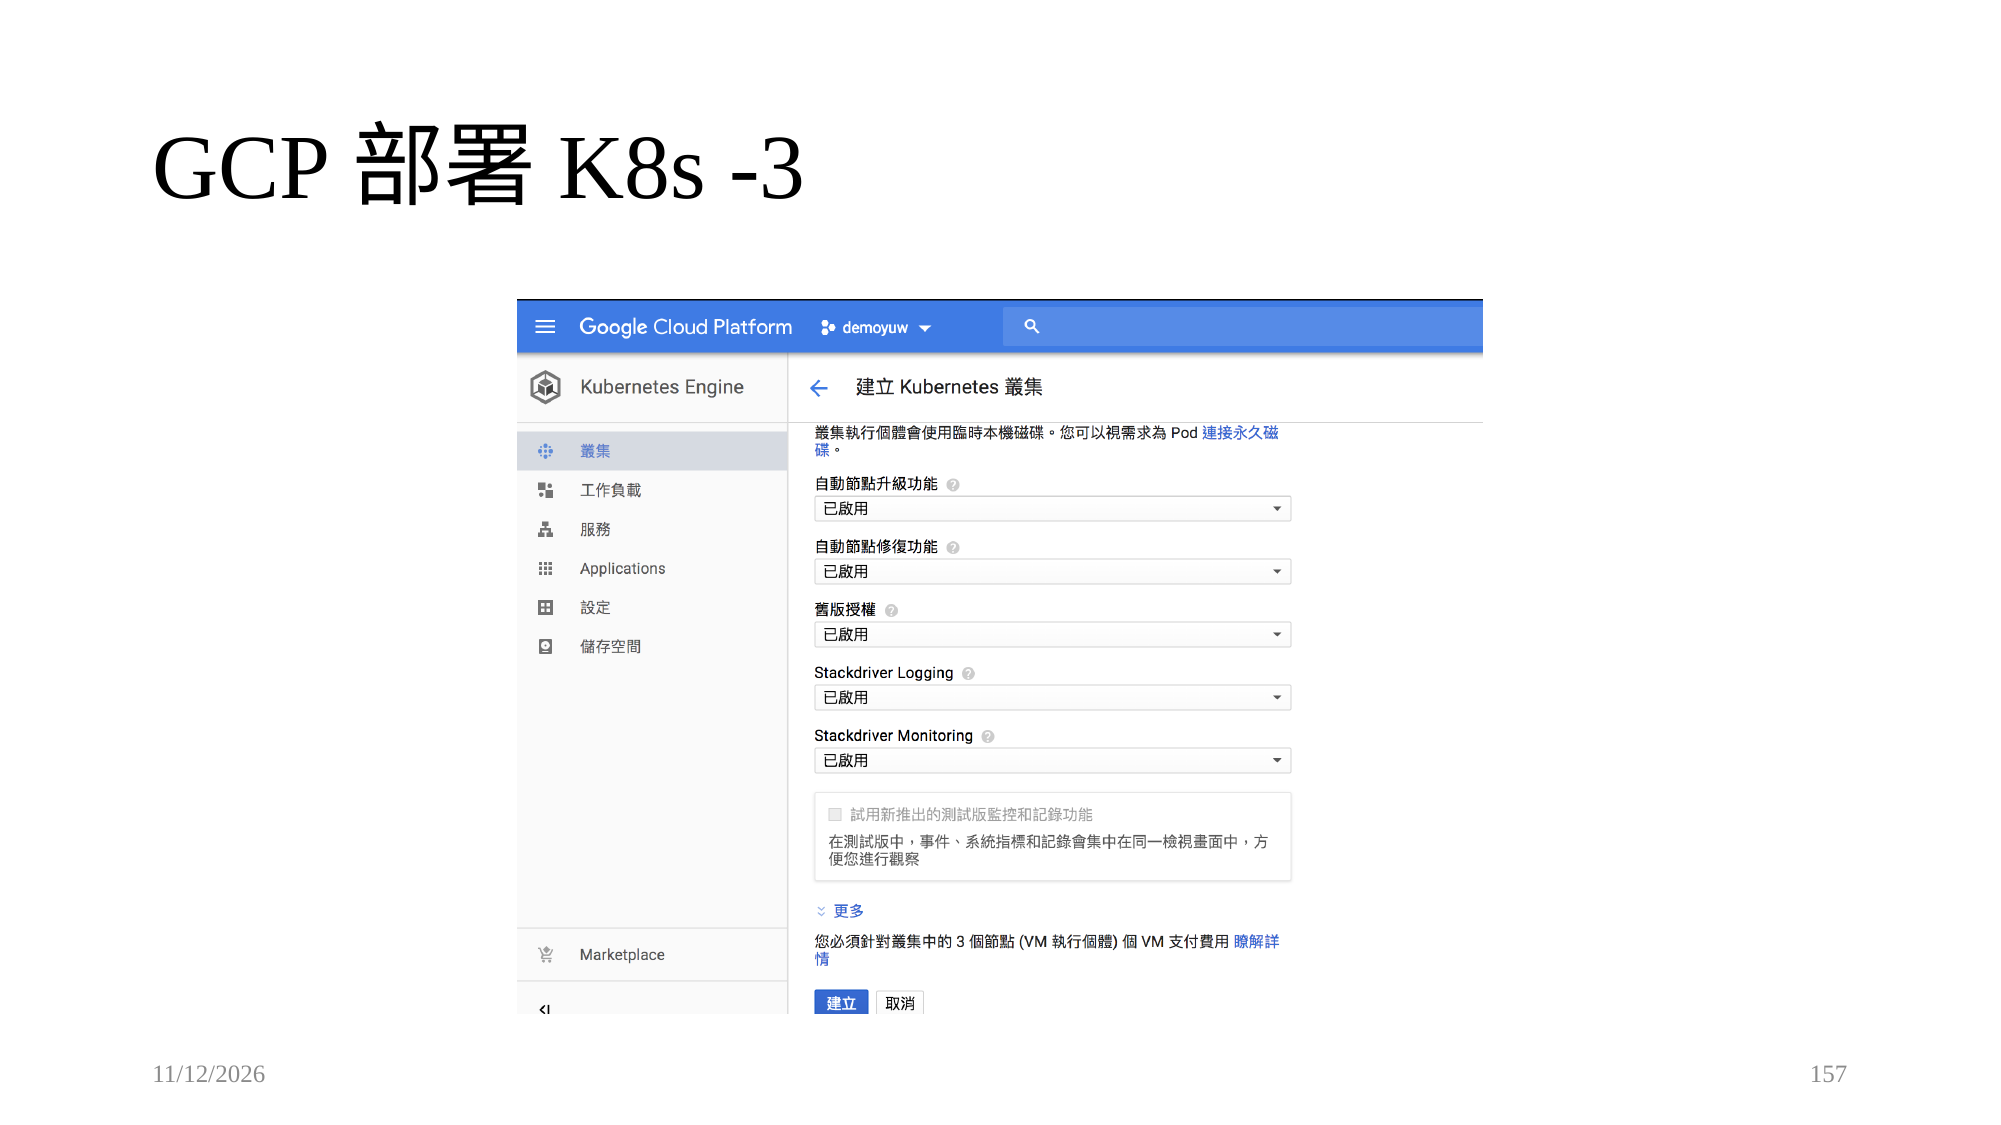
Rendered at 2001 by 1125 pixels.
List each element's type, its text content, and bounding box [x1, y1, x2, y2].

title GCP部署K8s -3 [137, 59, 1863, 278]
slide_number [137, 1042, 588, 1103]
slide_number 157 [1412, 1042, 1863, 1103]
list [517, 299, 1483, 1014]
